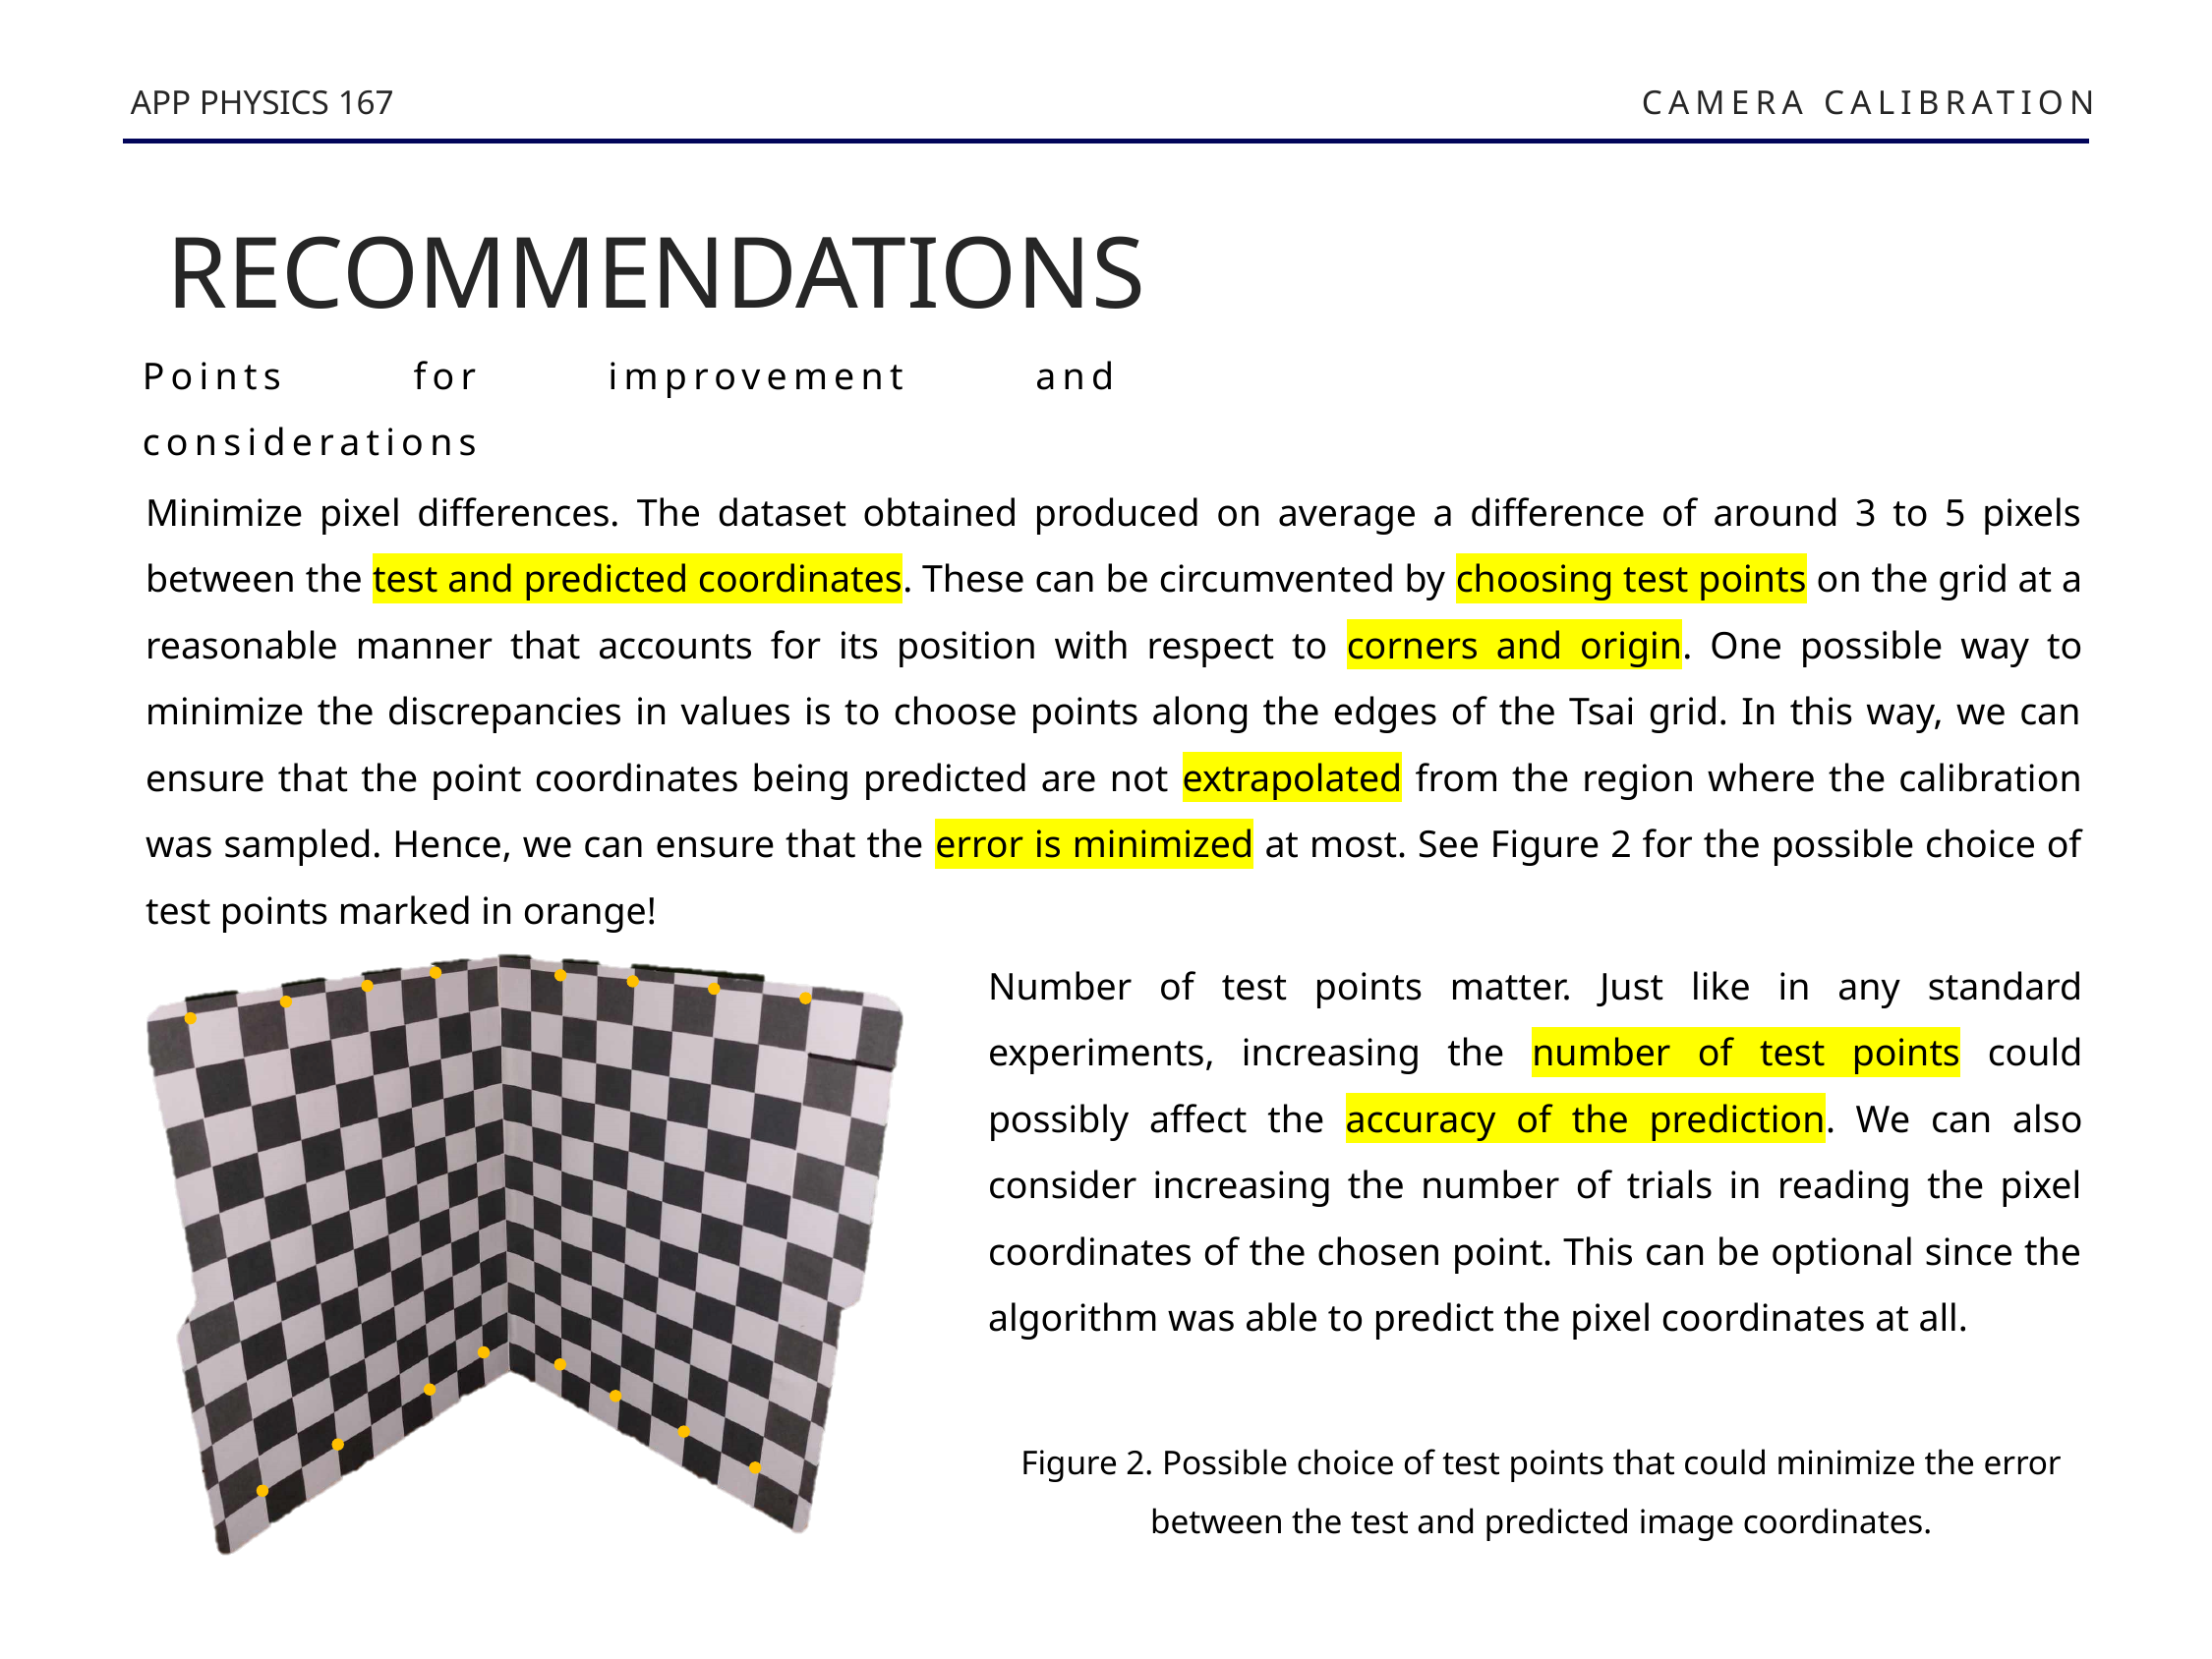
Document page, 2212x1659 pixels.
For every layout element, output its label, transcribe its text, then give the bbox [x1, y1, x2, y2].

text_box Number of test points matter. Just like in any standard experiments, increasing the number of test points could possibly affect the accuracy of the prediction. We can also consider increasing the number of trials in reading the pixel coordinates of the chosen point. This can be optional since the algorithm was able to predict the pixel coordinates at all. [973, 933, 2098, 1346]
text_box Minimize pixel differences. The dataset obtained produced on average a difference of around 3 to 5 pixels between the test and predicted coordinates. These can be circumvented by choosing test points on the grid at a reasonable manner that accounts for its position with respect to corners and origin. One possible way to minimize the discrepancies in values is to choose points along the edges of the Tsai grid. In this way, we can ensure that the point coordinates being predicted are not extrapolated from the region where the calibration was sampled. Hence, we can ensure that the error is minimized at most. See Figure 2 for the possible choice of test points marked in orange! [131, 459, 2098, 940]
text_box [110, 74, 2115, 142]
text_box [97, 594, 939, 1659]
text_box Figure 2. Possible choice of test points that could minimize the error between the test and predicted image coordinates. [994, 1414, 2089, 1548]
text_box RECOMMENDATIONS [151, 202, 1161, 335]
text_box Points for improvement and considerations [128, 323, 1136, 471]
